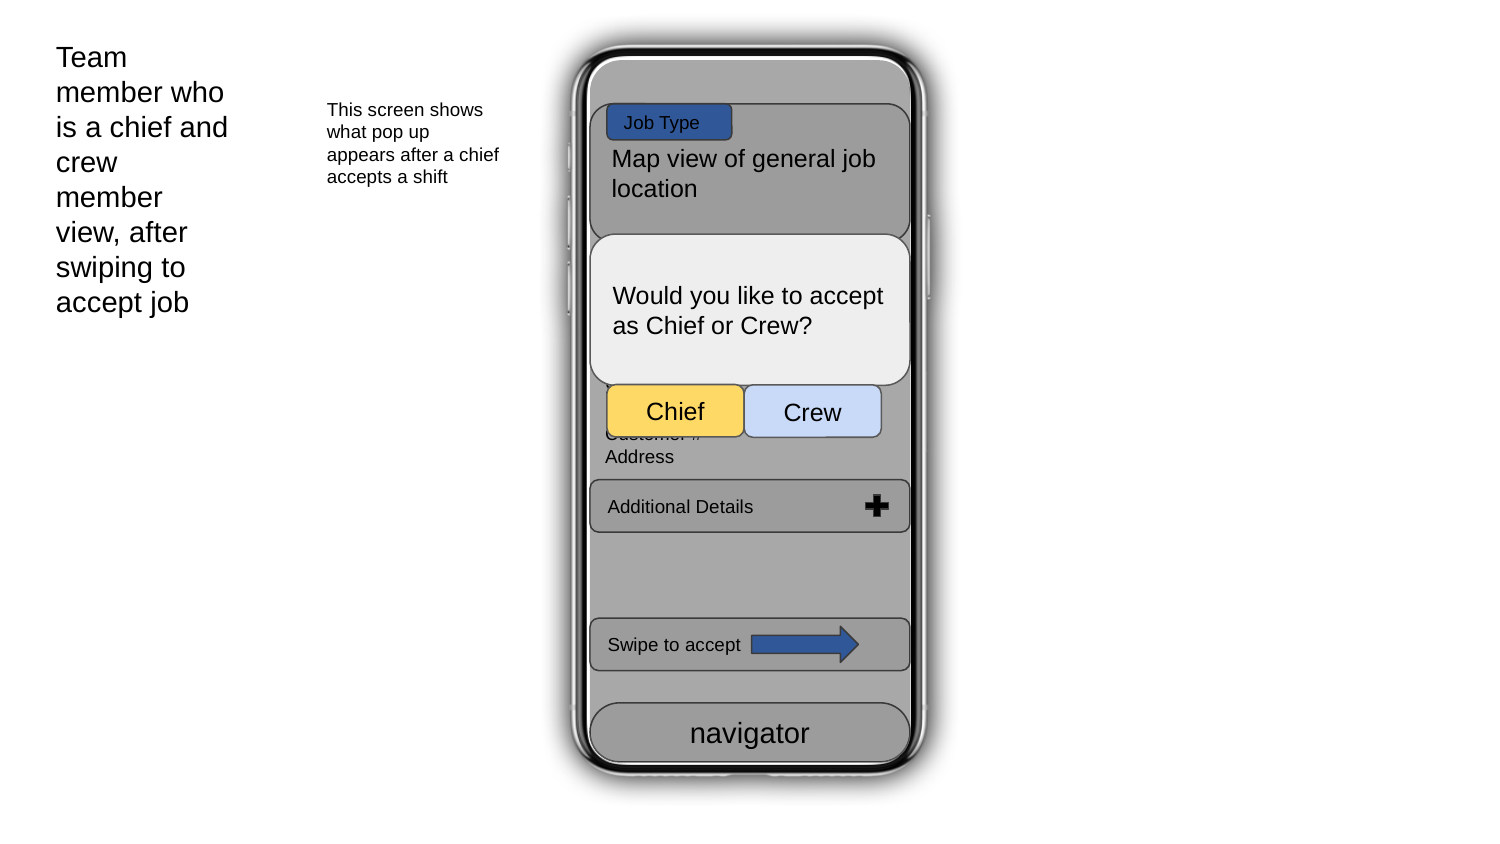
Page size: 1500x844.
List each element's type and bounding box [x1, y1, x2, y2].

text_box [589, 479, 911, 533]
picture [537, 13, 963, 808]
text_box [589, 617, 911, 671]
text_box [311, 82, 517, 264]
text_box [40, 23, 246, 324]
